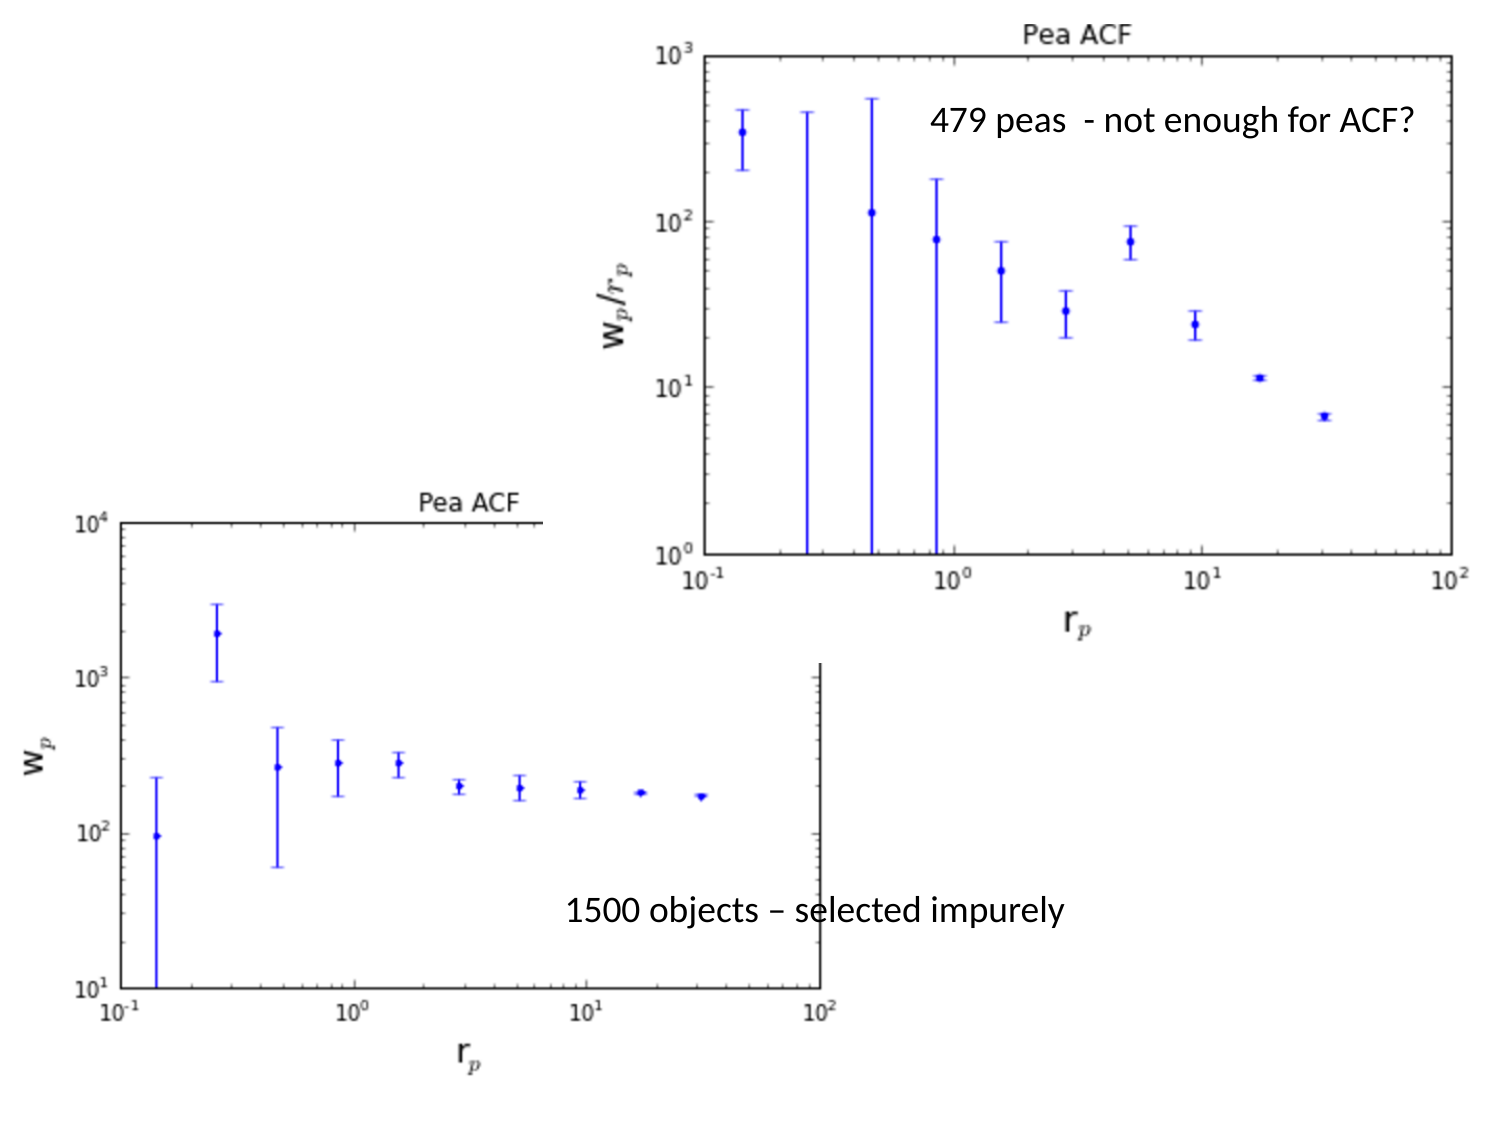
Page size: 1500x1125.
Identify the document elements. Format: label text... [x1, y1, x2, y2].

picture [3, 24, 1500, 1099]
text_box 1500 objects – selected impurely [868, 877, 1081, 938]
